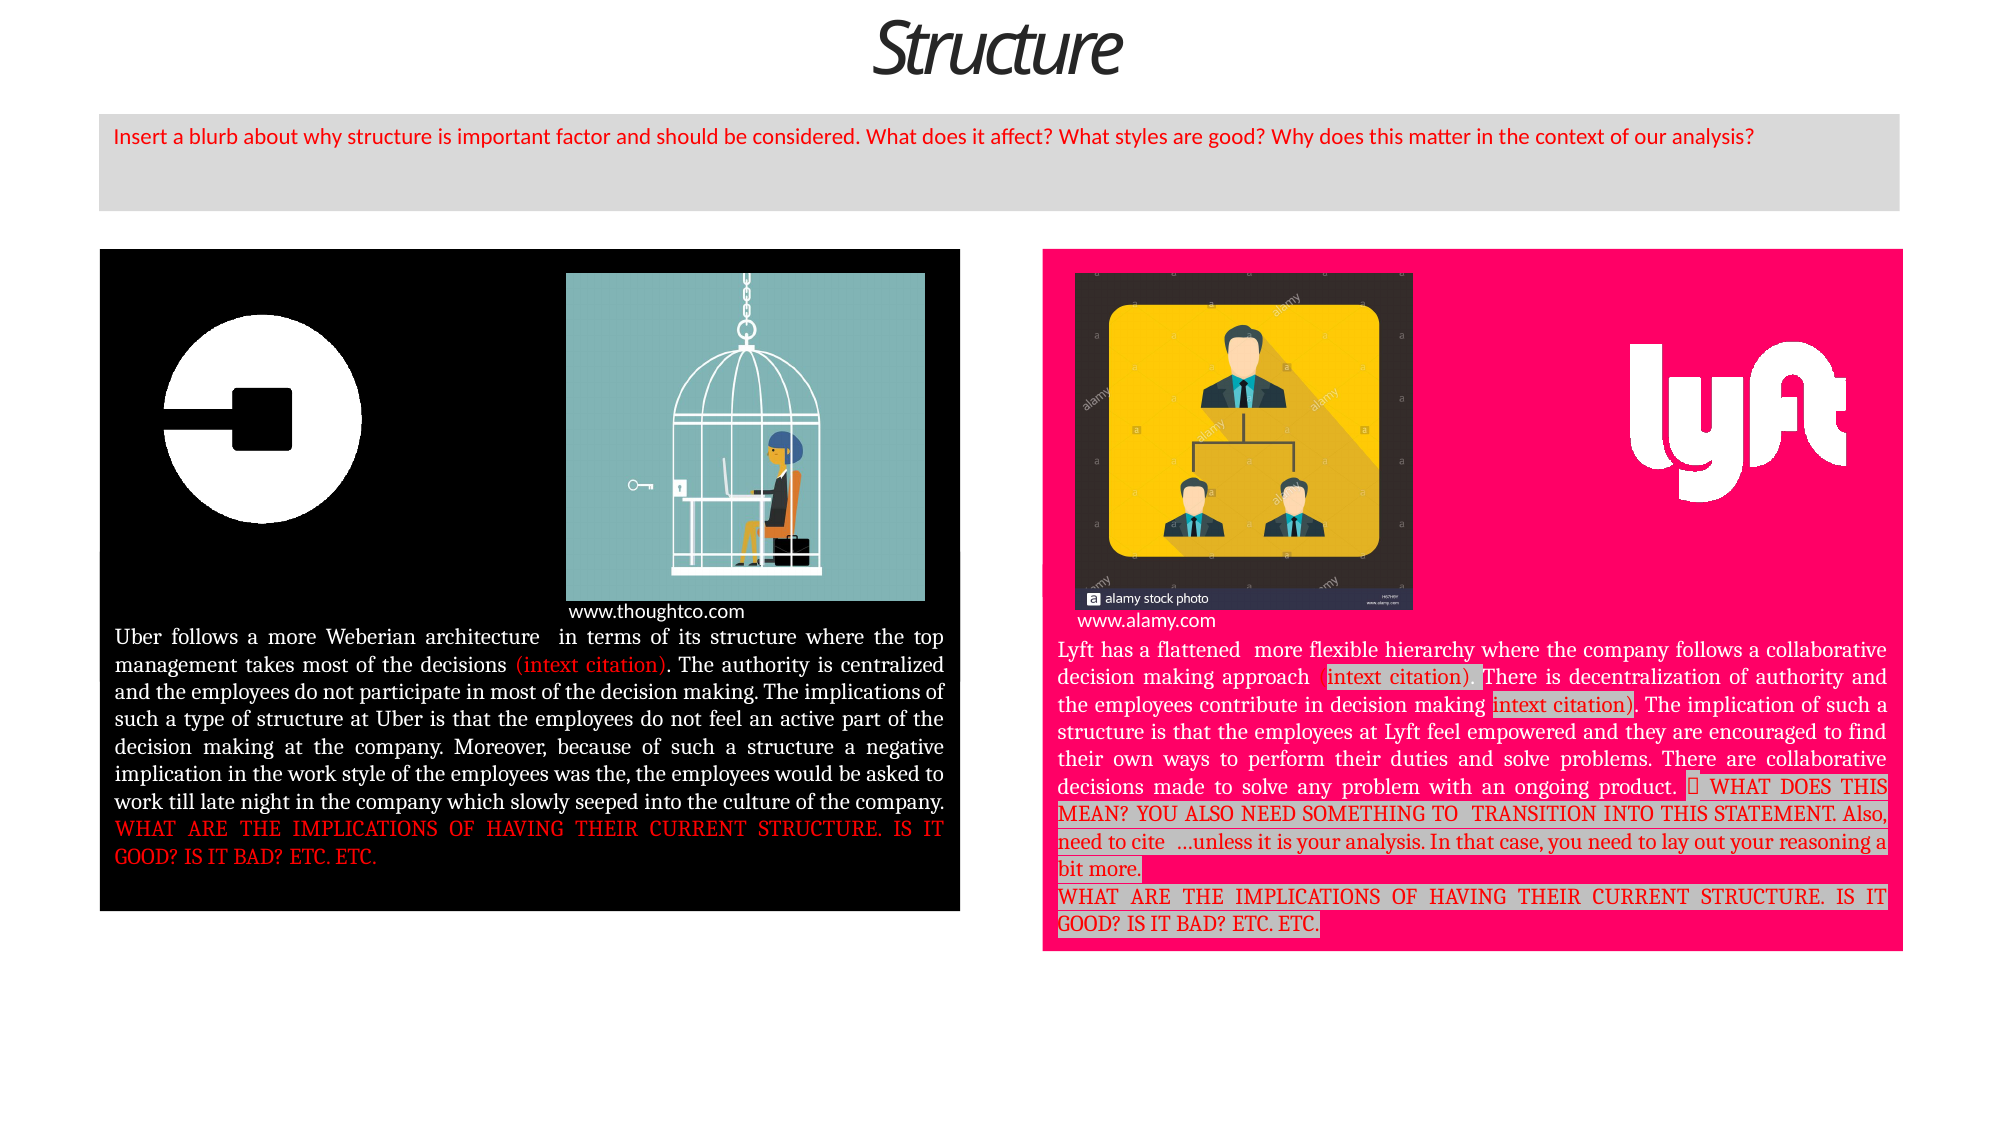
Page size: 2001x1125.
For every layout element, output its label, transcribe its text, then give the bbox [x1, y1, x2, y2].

text_box Insert a blurb about why structure is important factor and should be considered. What does it affect? What styles are good? Why does this matter in the context of our analysis? [99, 114, 1900, 212]
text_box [1042, 248, 1904, 956]
picture [565, 273, 926, 601]
picture [1075, 273, 1413, 611]
text_box Structure [857, 0, 1142, 98]
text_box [99, 248, 961, 916]
